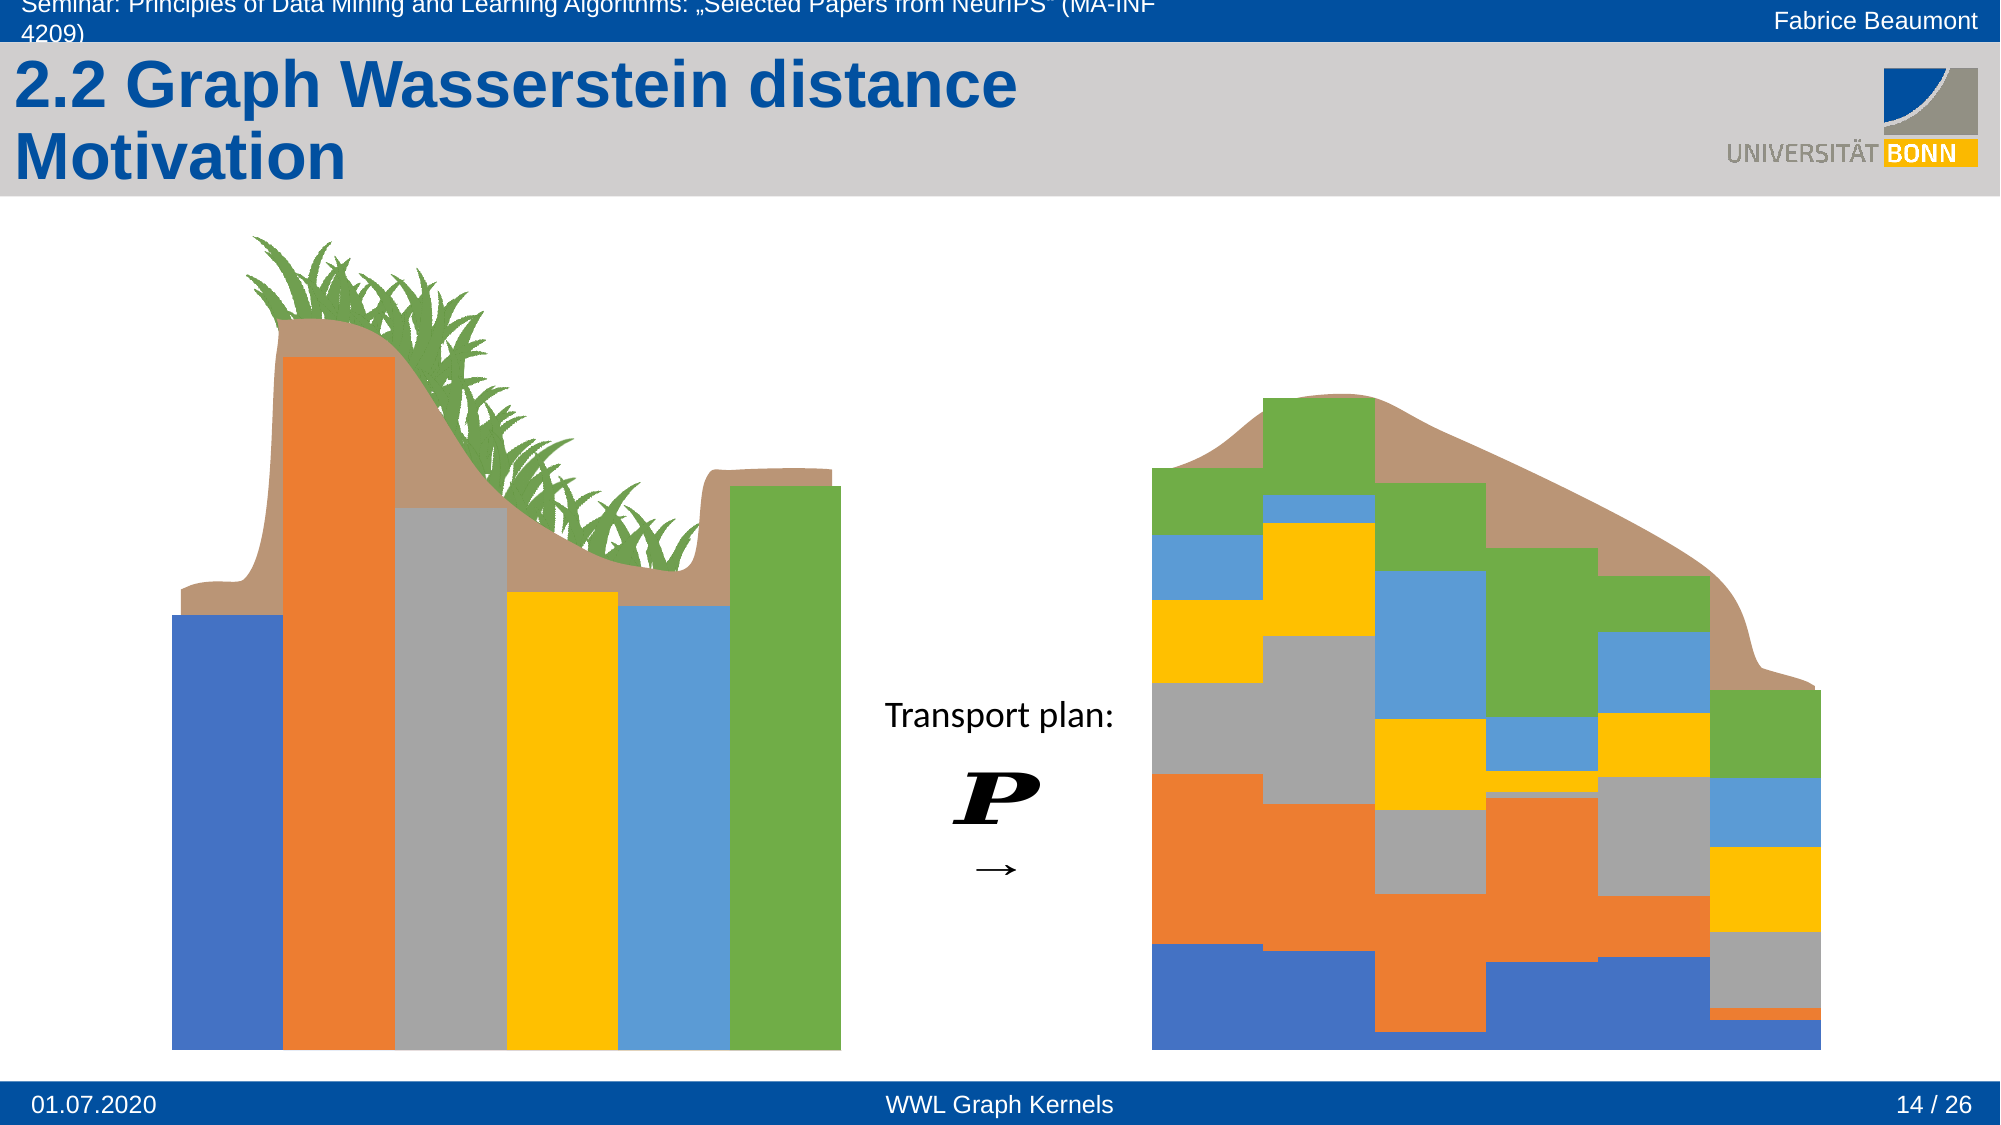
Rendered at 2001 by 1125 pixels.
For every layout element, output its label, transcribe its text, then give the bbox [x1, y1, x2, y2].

chart [1137, 179, 1836, 1069]
list 2.2 Graph Wasserstein distance Motivation [0, 42, 1725, 122]
text_box 14 / 26 [1850, 1081, 1988, 1125]
picture [1724, 44, 1978, 187]
chart [157, 179, 856, 1069]
text_box Transport plan: [869, 682, 1130, 743]
